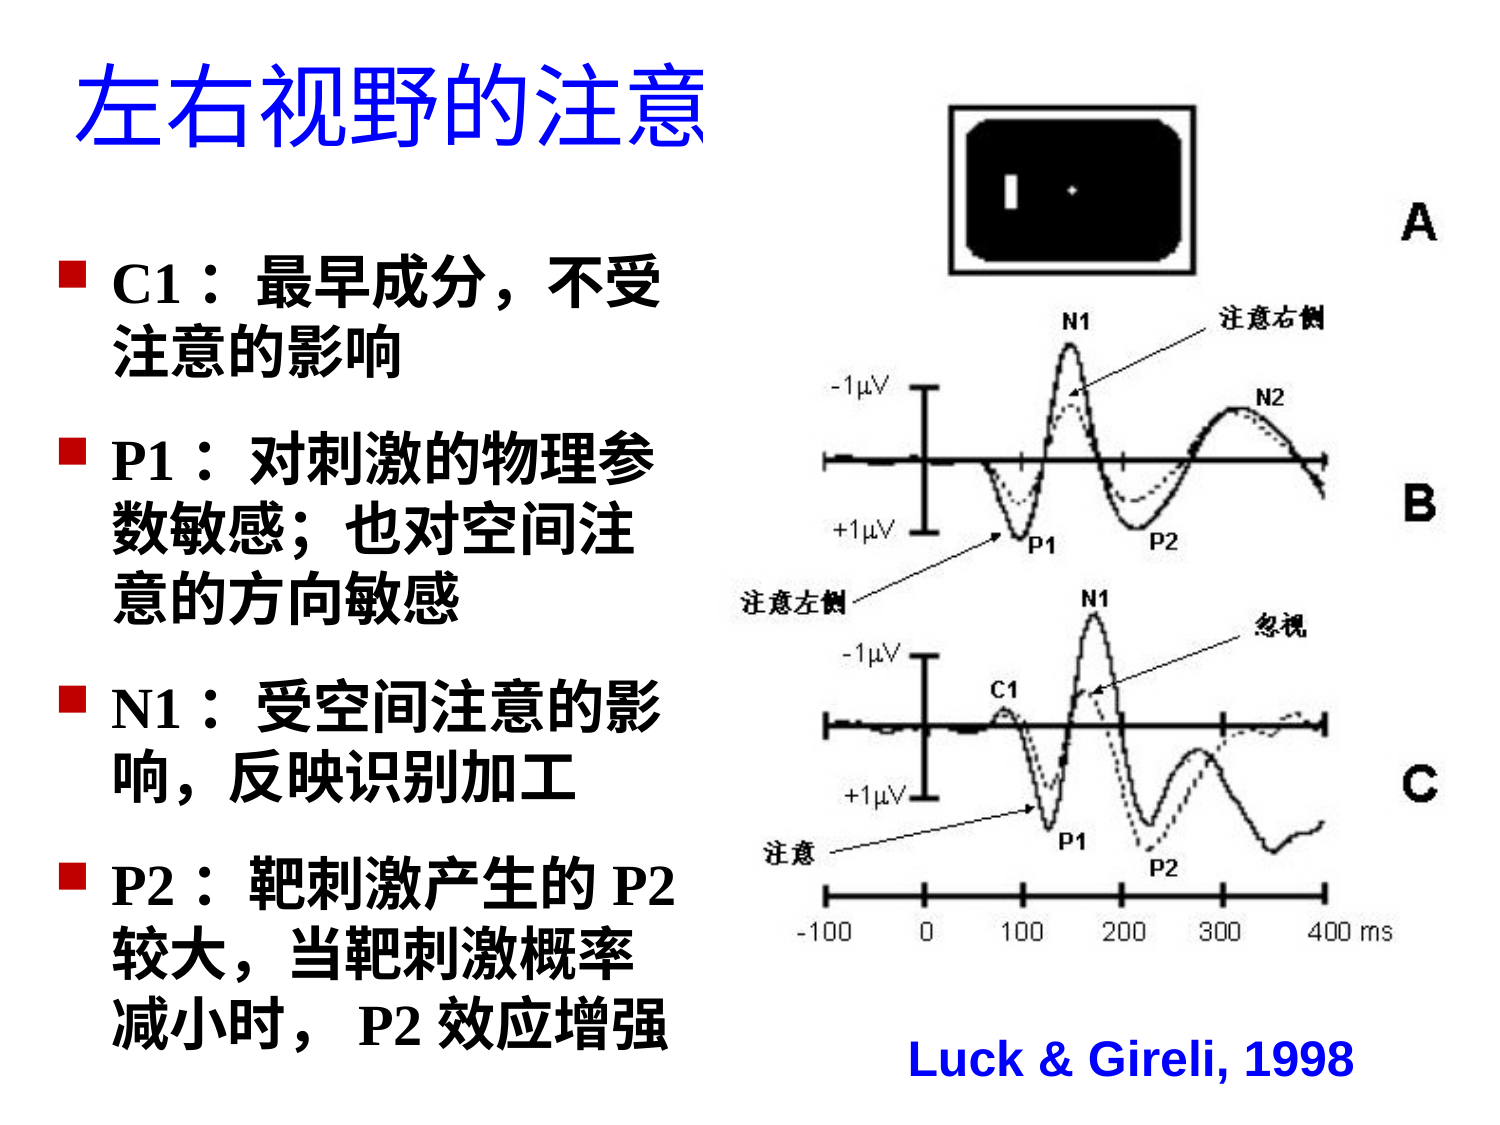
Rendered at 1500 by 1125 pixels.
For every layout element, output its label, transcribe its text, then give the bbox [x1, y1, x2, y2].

picture [702, 70, 1472, 985]
title 左右视野的注意 [58, 34, 774, 173]
text_box Luck & Gireli, 1998 [892, 1028, 1371, 1095]
list C1：最早成分，不受注意的影响 P1：对刺激的物理参数敏感；也对空间注意的方向敏感 N1：受空间注意的影响，反映识别加工 P2：靶刺激产生的P2较大，当靶刺激概率减小时，P2效应增强 [40, 237, 703, 1063]
